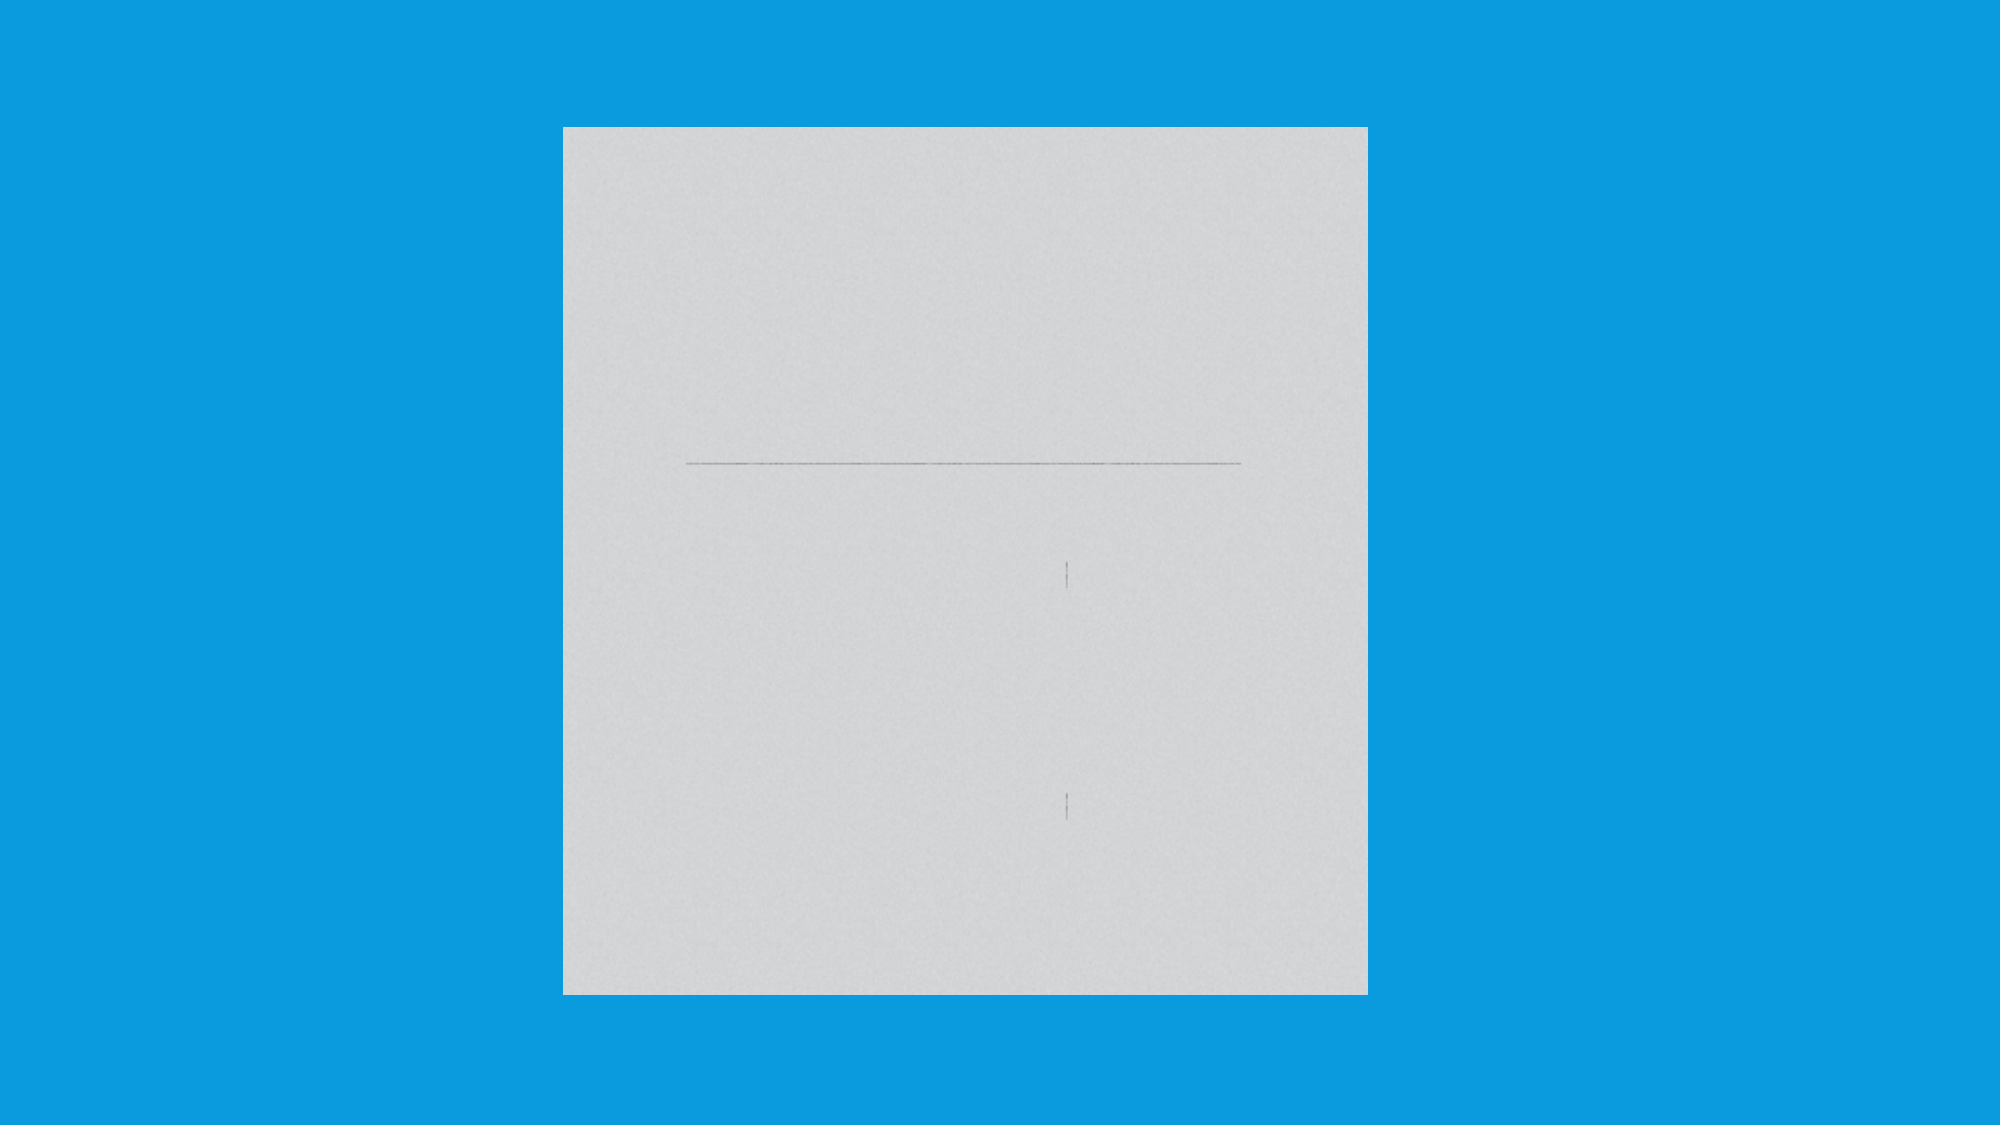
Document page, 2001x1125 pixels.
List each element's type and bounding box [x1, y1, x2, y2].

picture [564, 128, 1367, 994]
